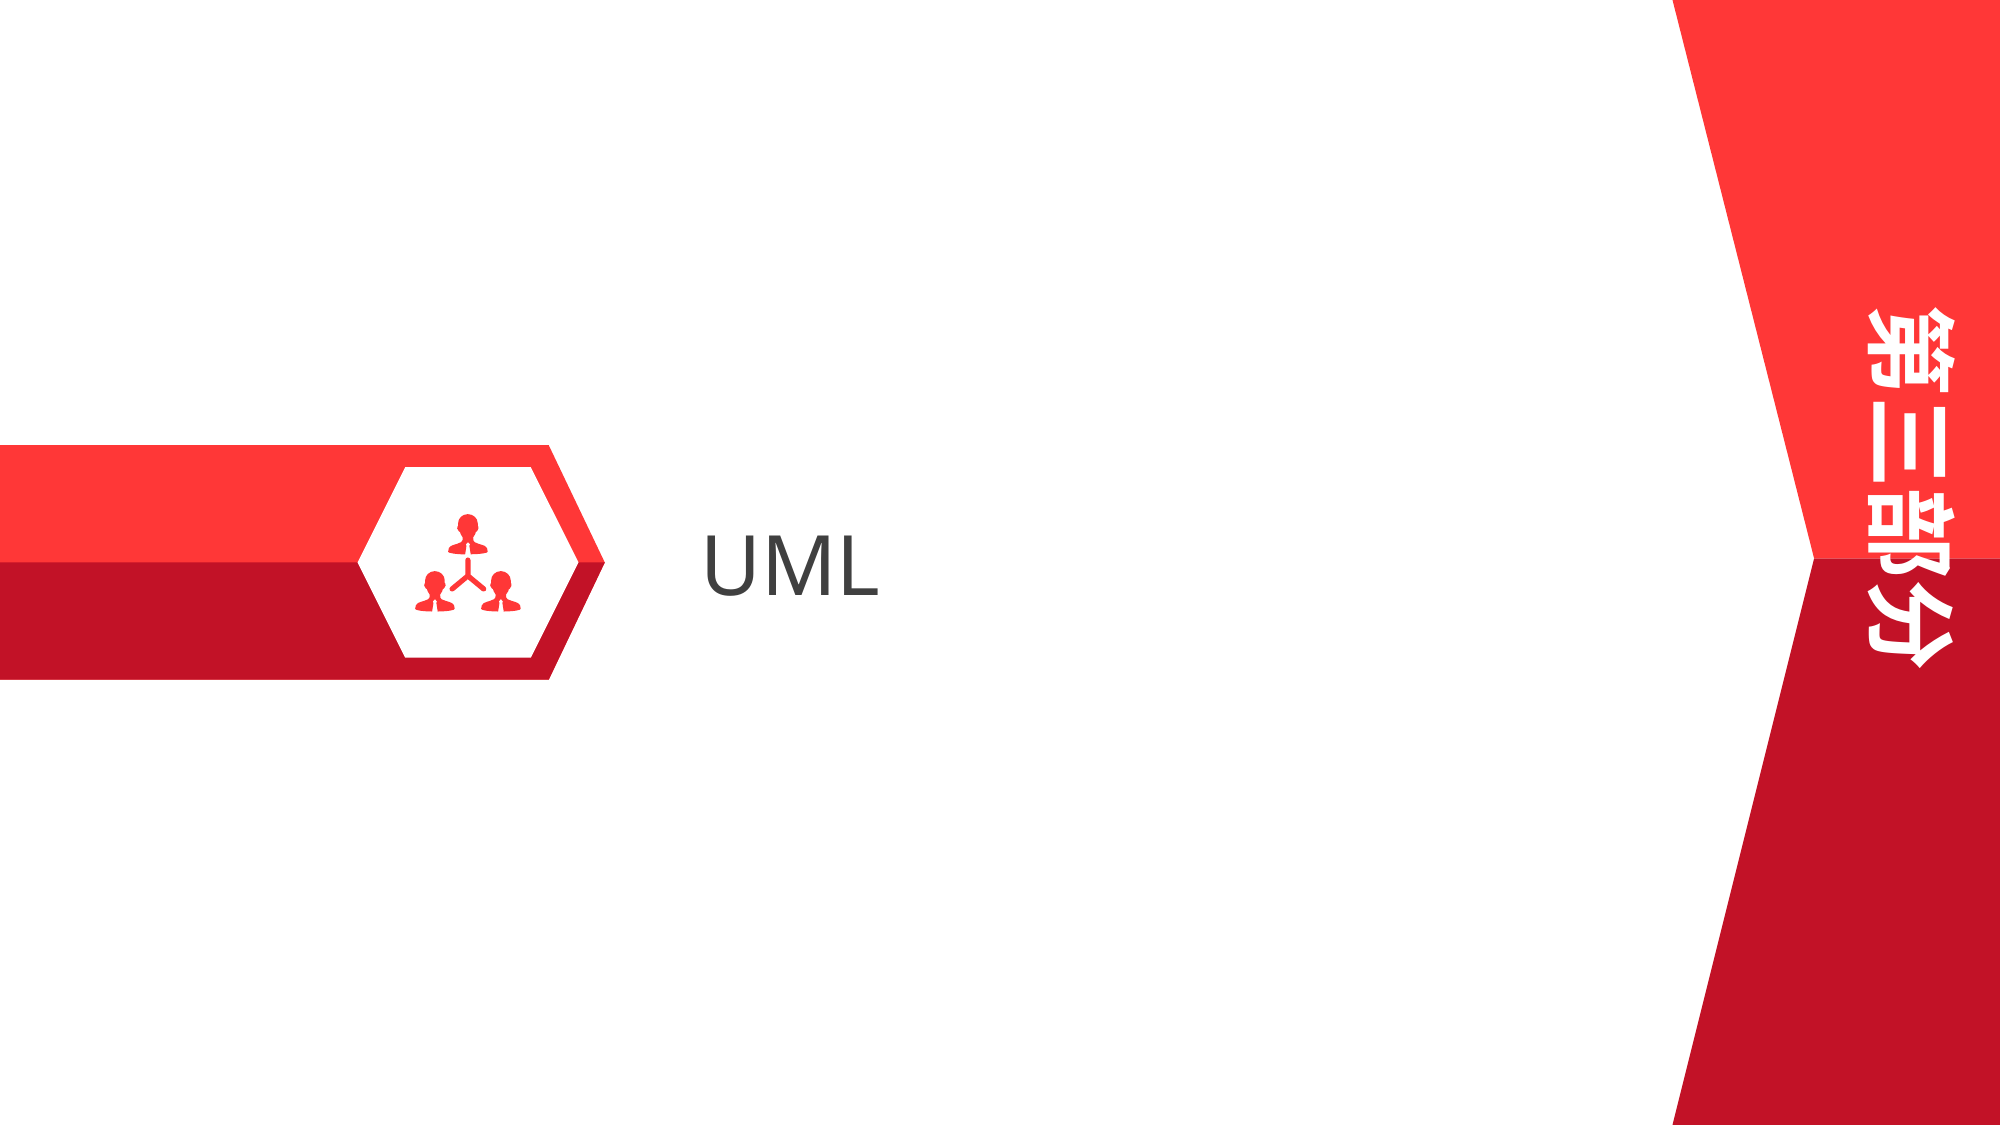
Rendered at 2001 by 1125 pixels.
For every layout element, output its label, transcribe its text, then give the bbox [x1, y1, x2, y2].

text_box 第三部分 [1833, 289, 1976, 836]
text_box [1671, 0, 2000, 560]
text_box [1671, 559, 2000, 1125]
text_box UML [685, 504, 896, 620]
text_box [0, 445, 605, 680]
